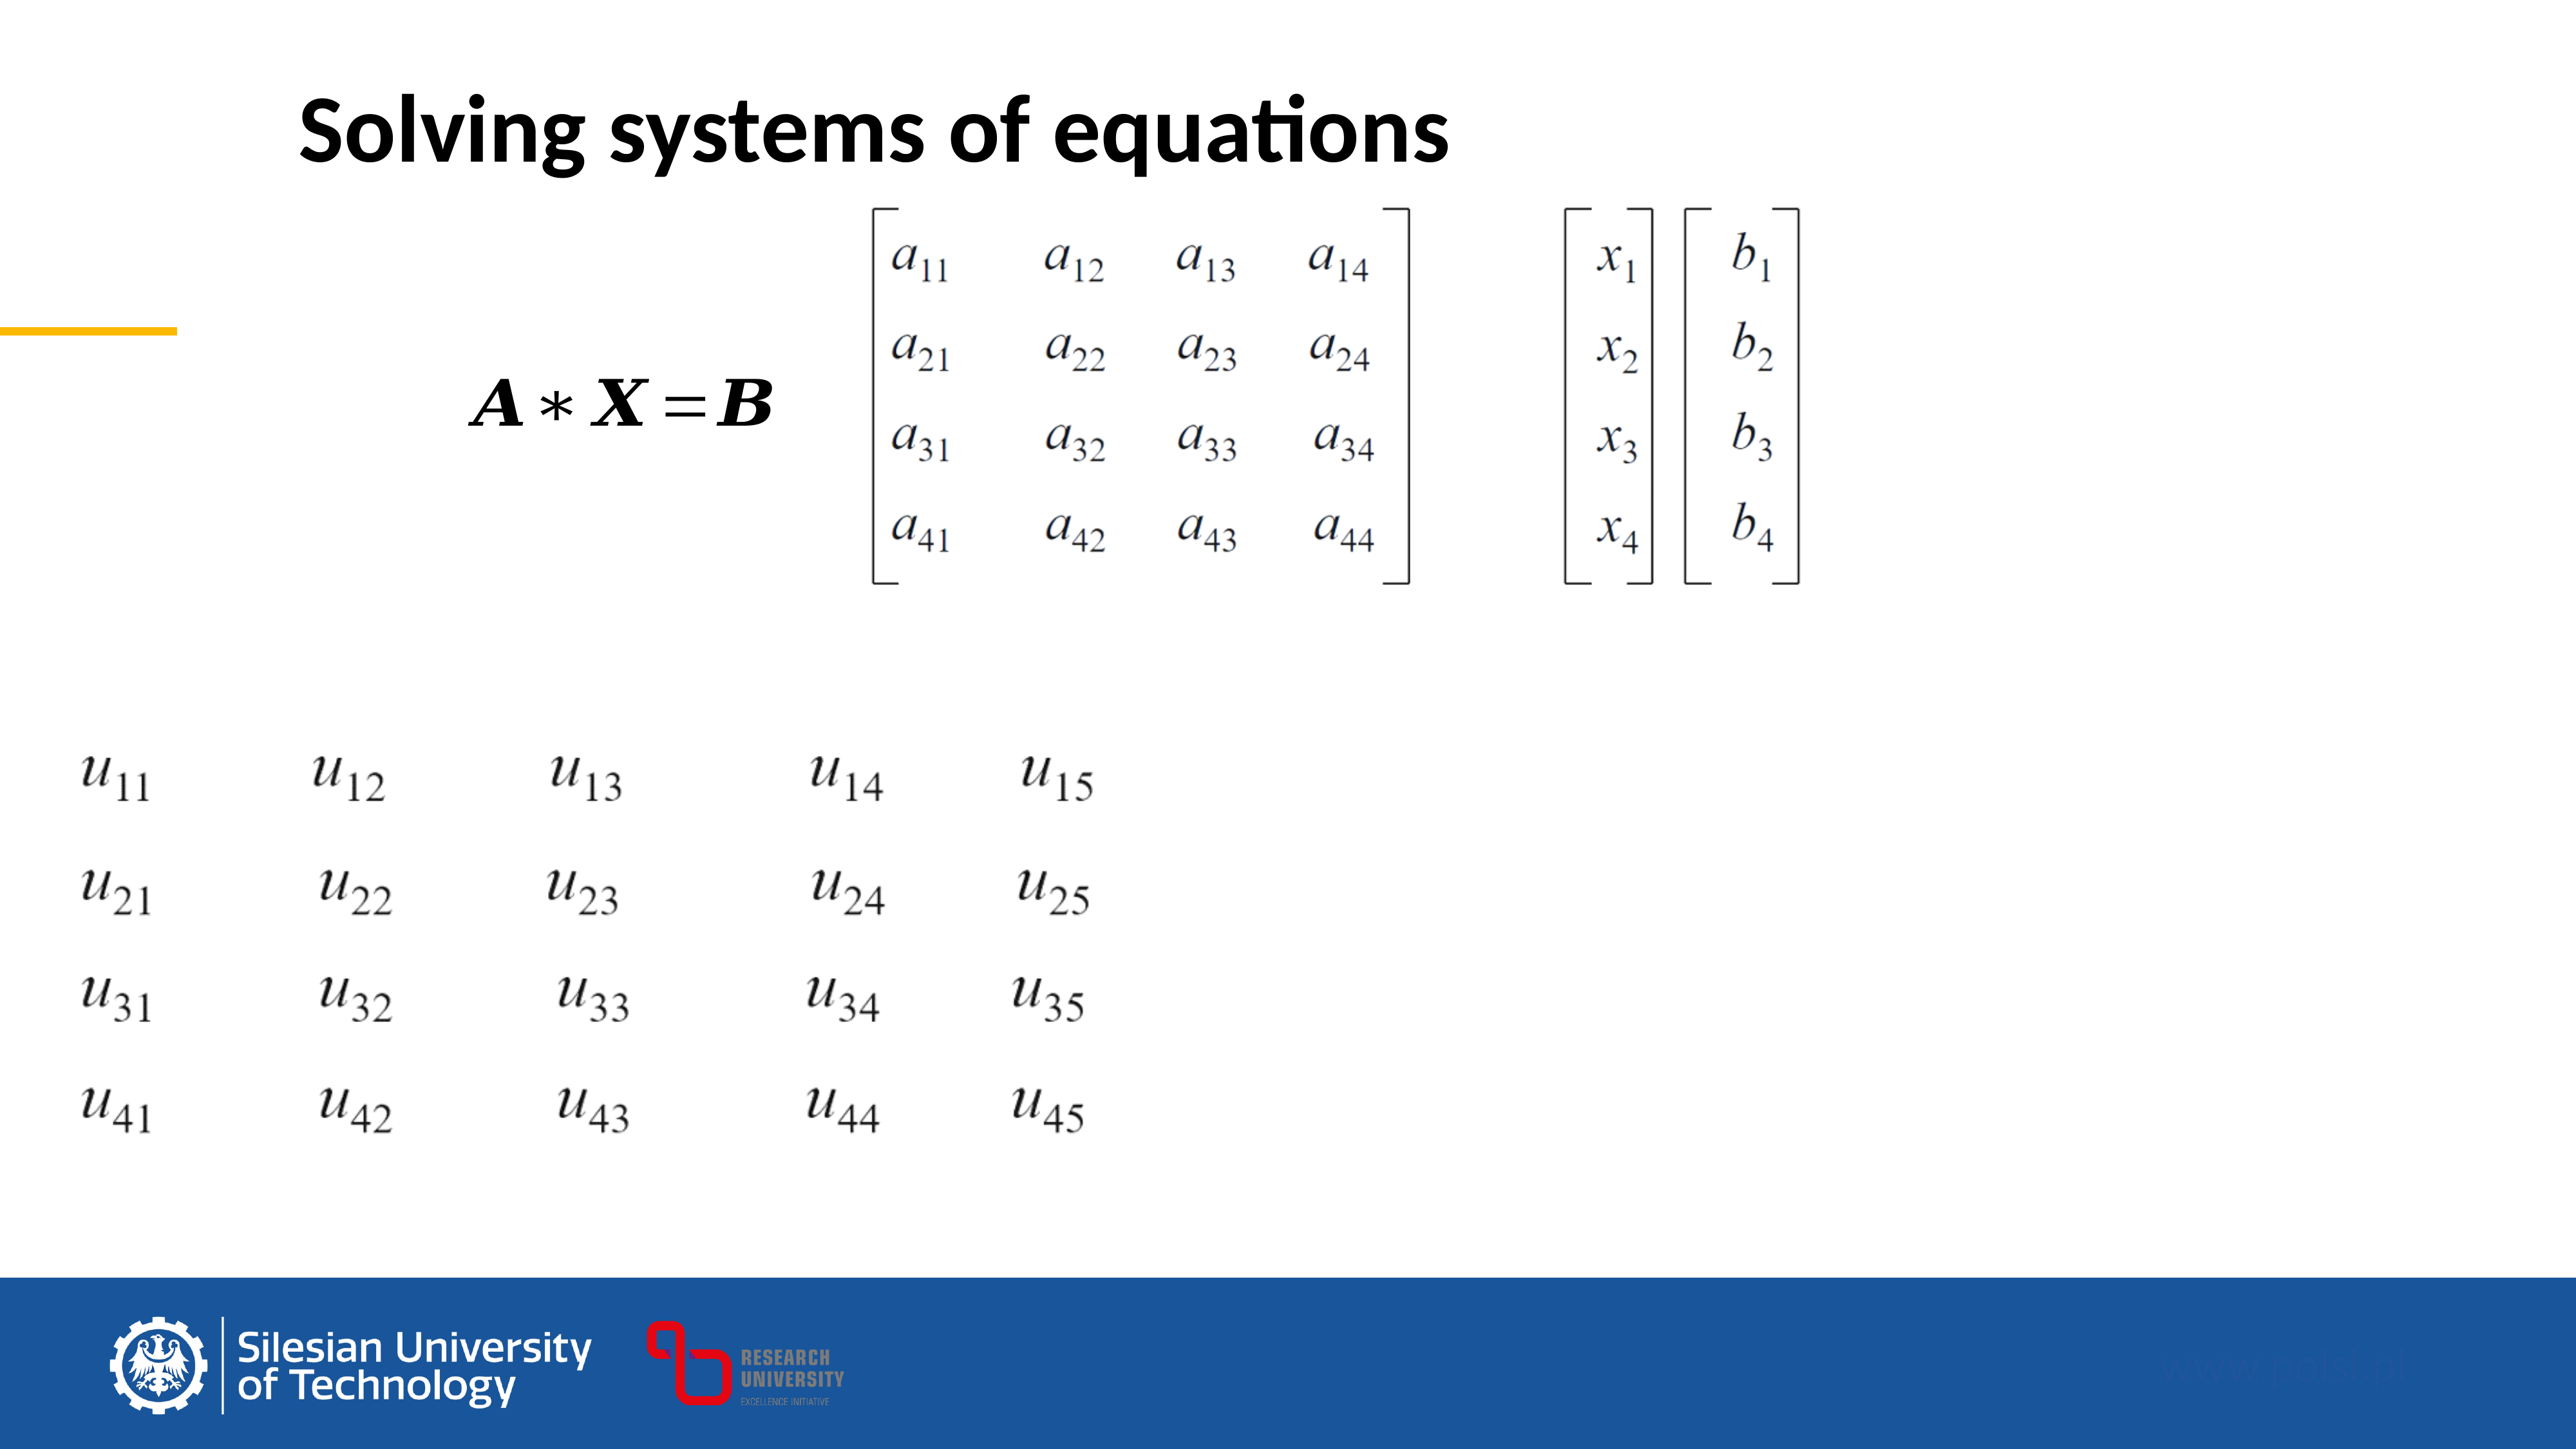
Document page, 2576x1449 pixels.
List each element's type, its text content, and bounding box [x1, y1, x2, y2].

picture [0, 0, 2576, 1449]
text_box Solving systems of equations [298, 65, 1999, 182]
